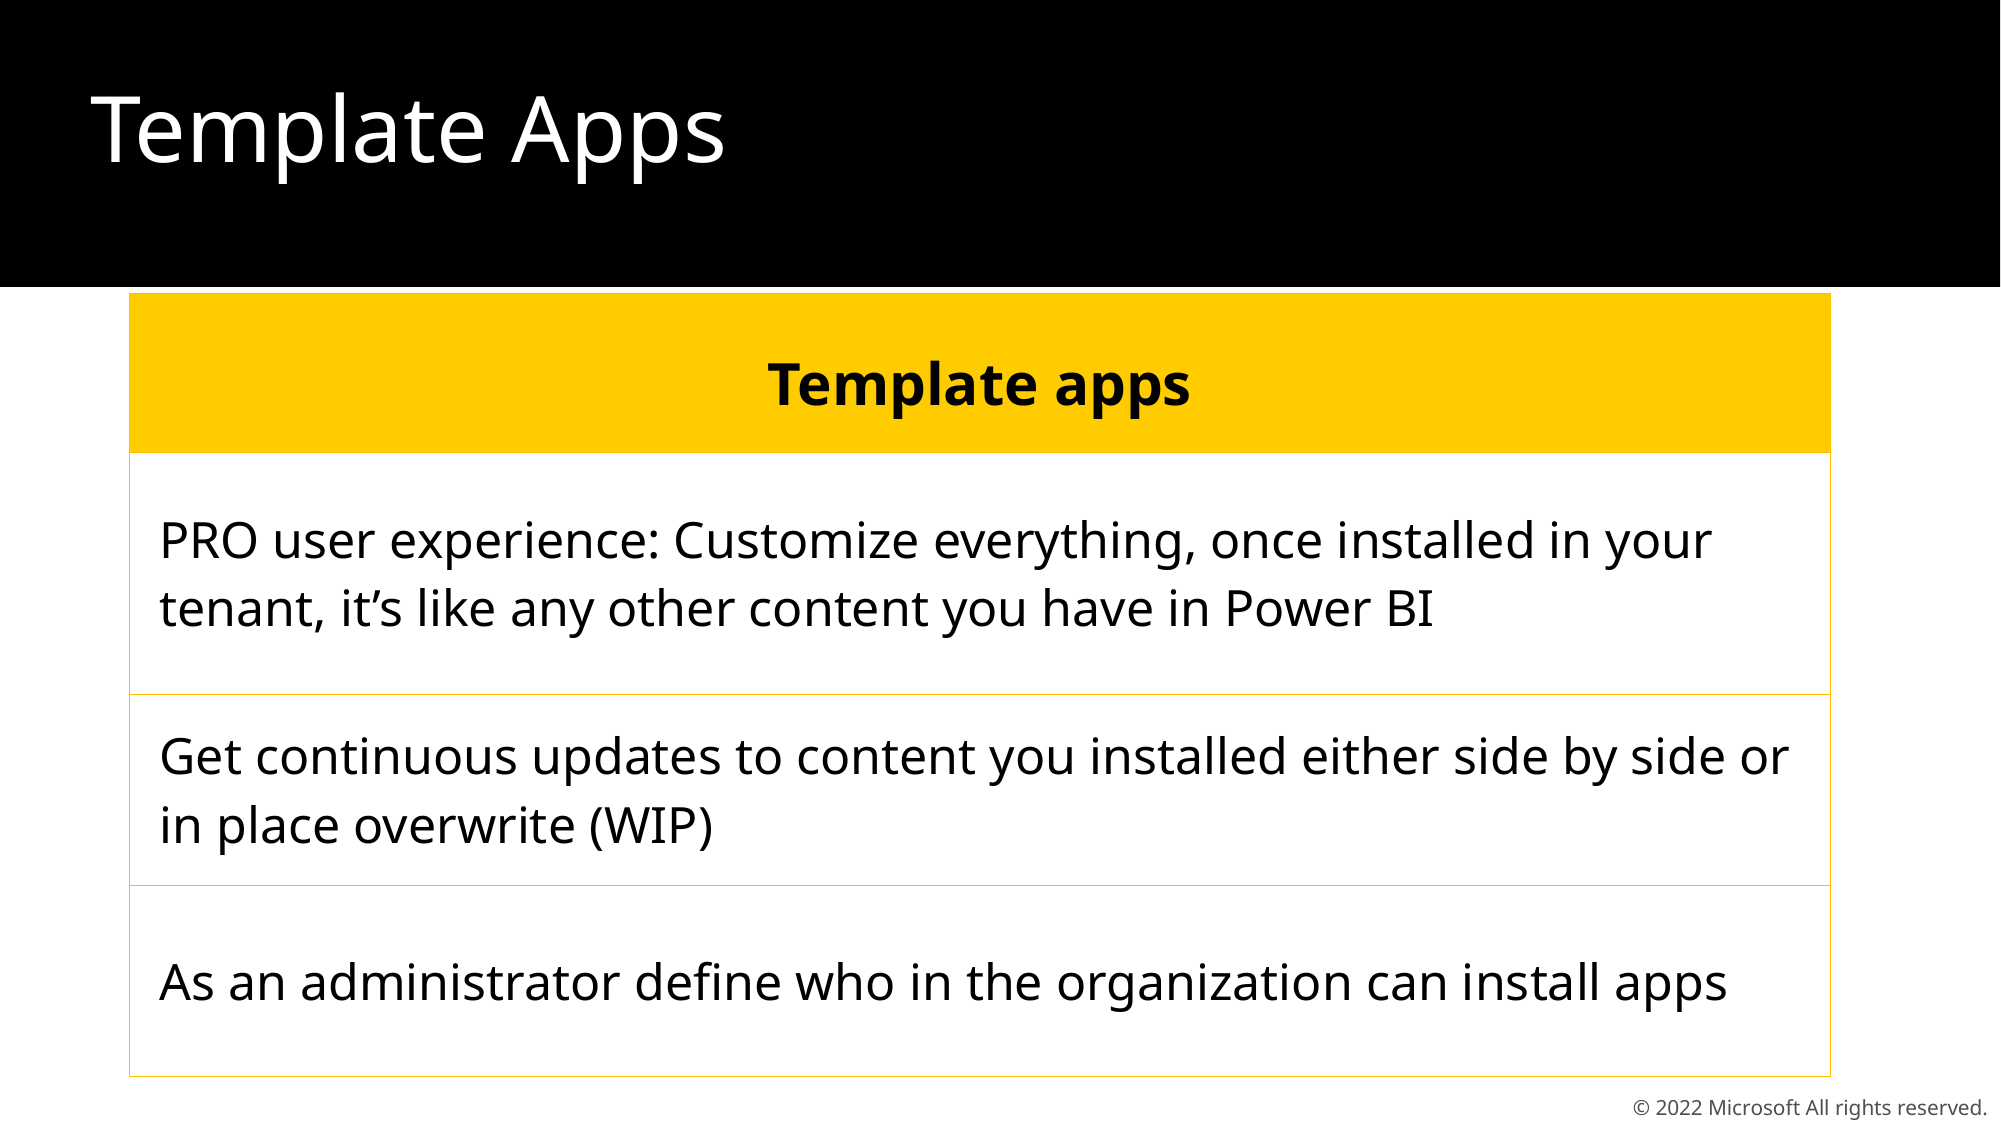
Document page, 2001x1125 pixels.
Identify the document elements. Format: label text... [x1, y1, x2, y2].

table_cell As an administrator define who in the organization can install apps [130, 886, 1830, 1076]
title Template Apps [75, 63, 1919, 178]
table_header Template apps [130, 294, 1830, 452]
table_cell PRO user experience: Customize everything, once installed in your tenant, it’s like any other content you have in Power BI [130, 453, 1830, 694]
table_cell Get continuous updates to content you installed either side by side or in place overwrite (WIP) [130, 695, 1830, 885]
text_box © 2022 Microsoft All rights reserved. [1587, 1088, 2000, 1125]
